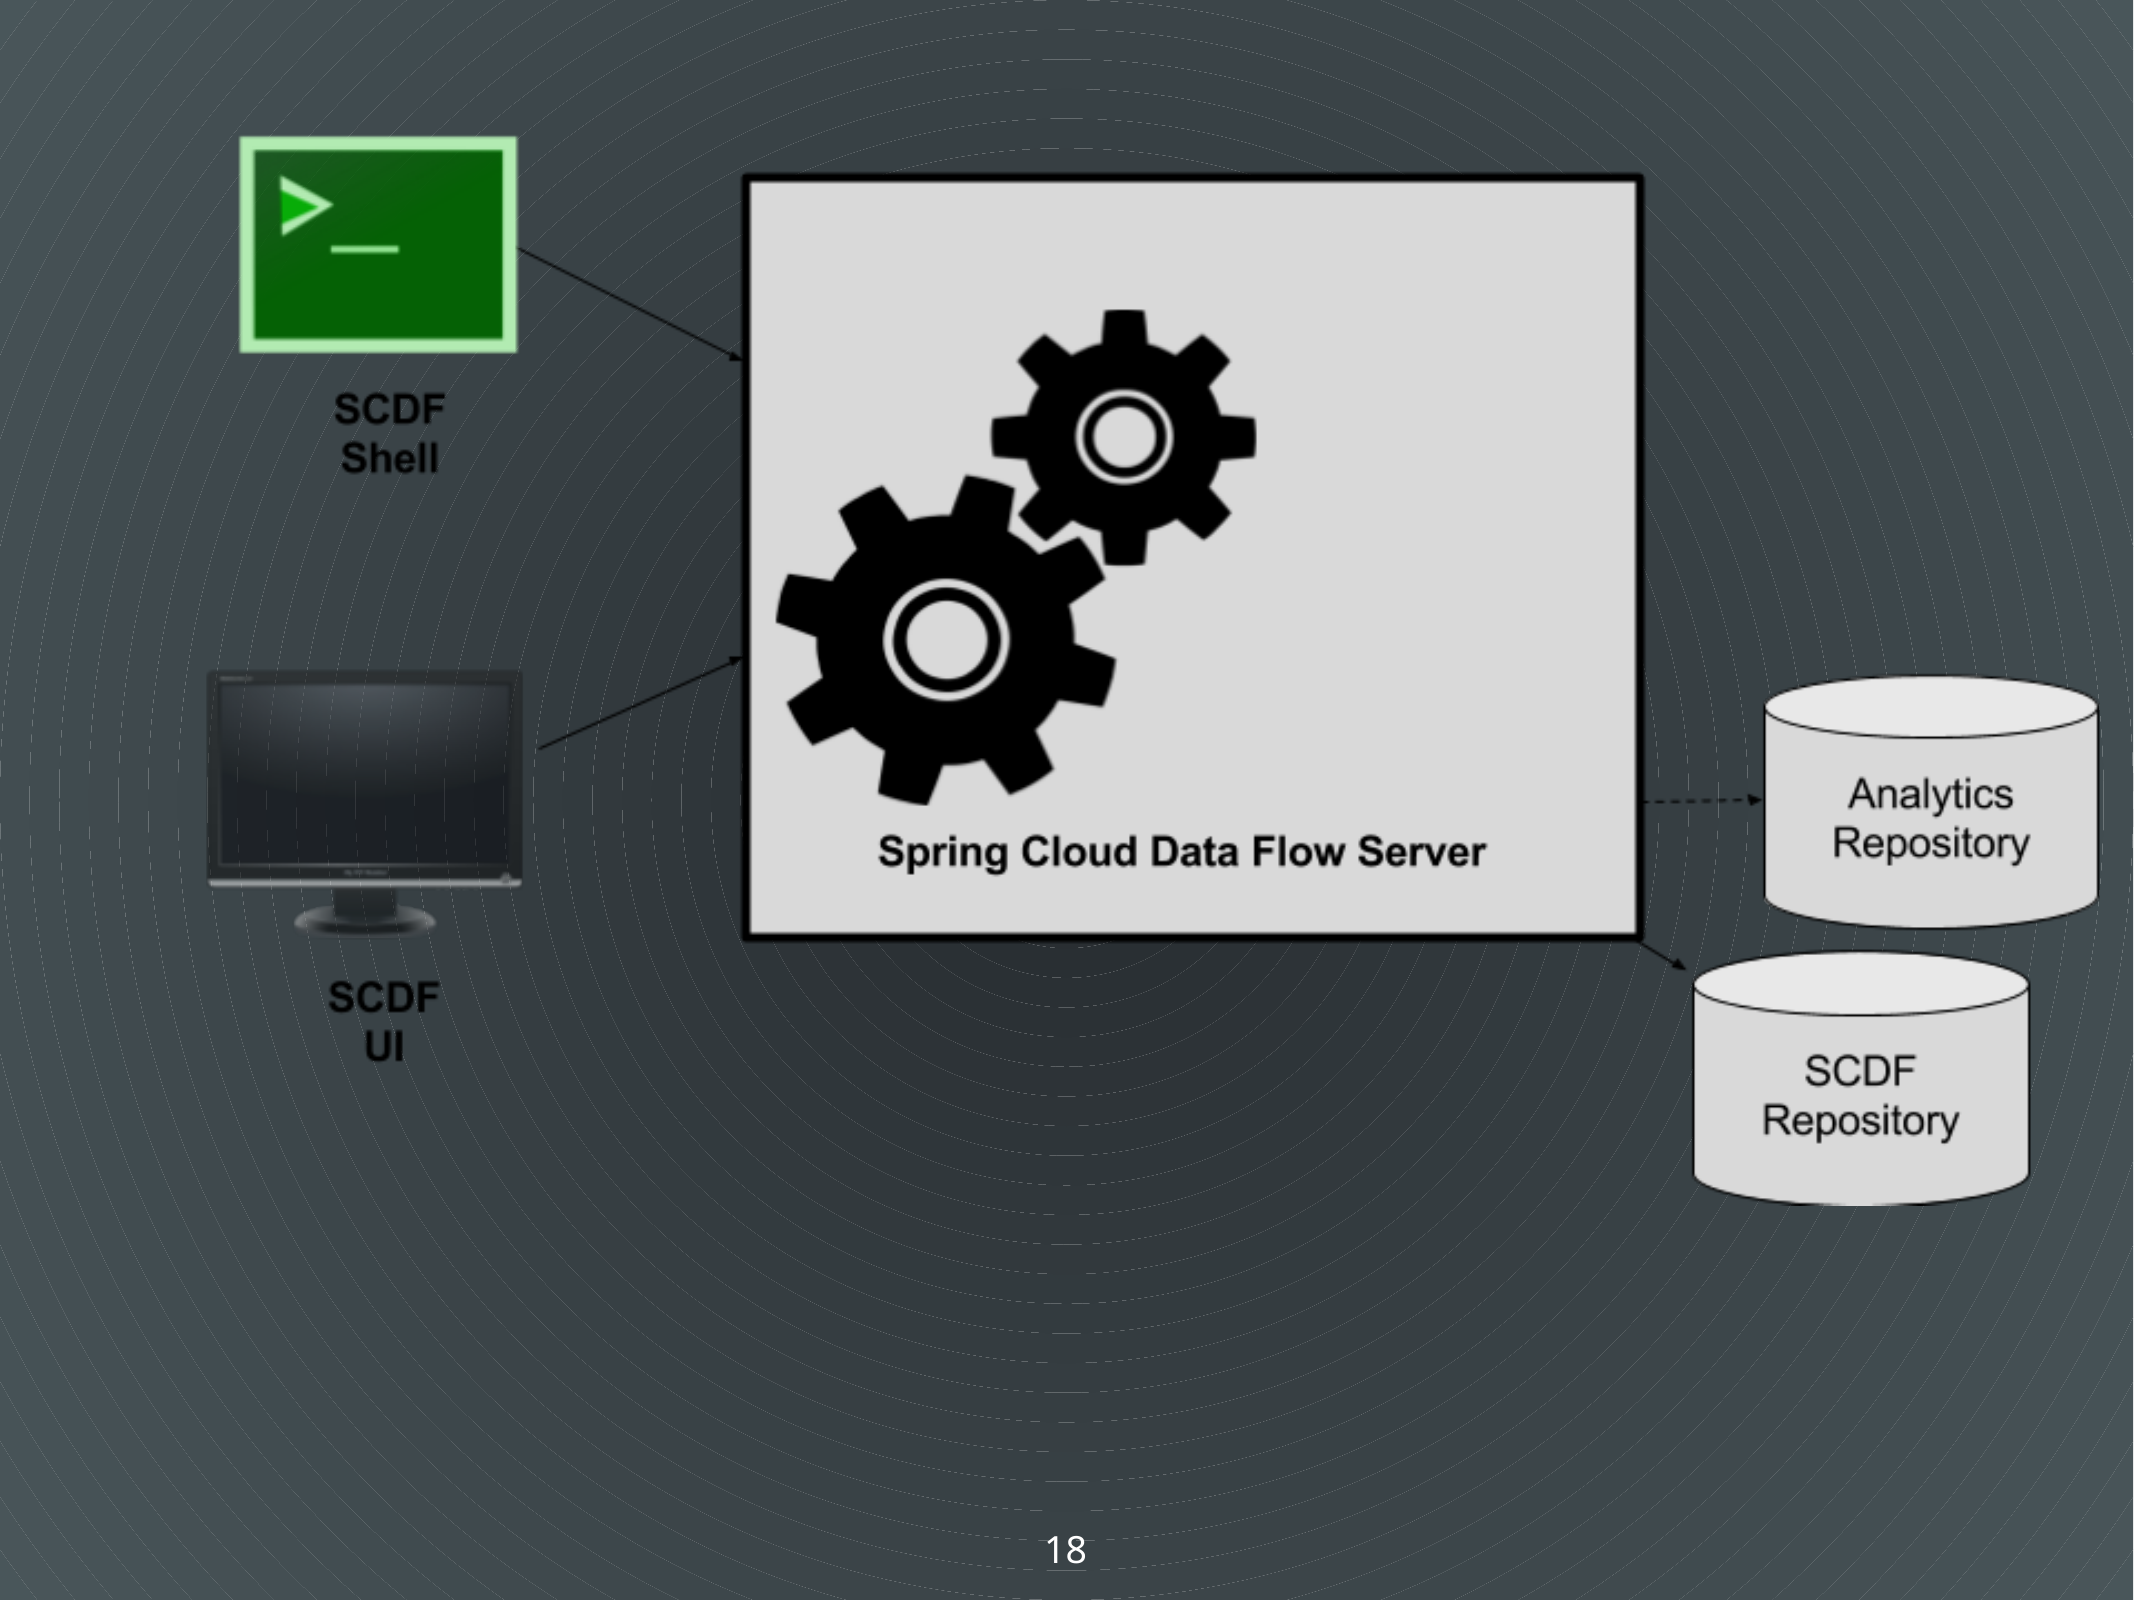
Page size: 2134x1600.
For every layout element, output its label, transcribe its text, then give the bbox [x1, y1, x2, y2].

picture [0, 5, 2131, 1207]
slide_number 18 [1034, 1517, 1097, 1581]
